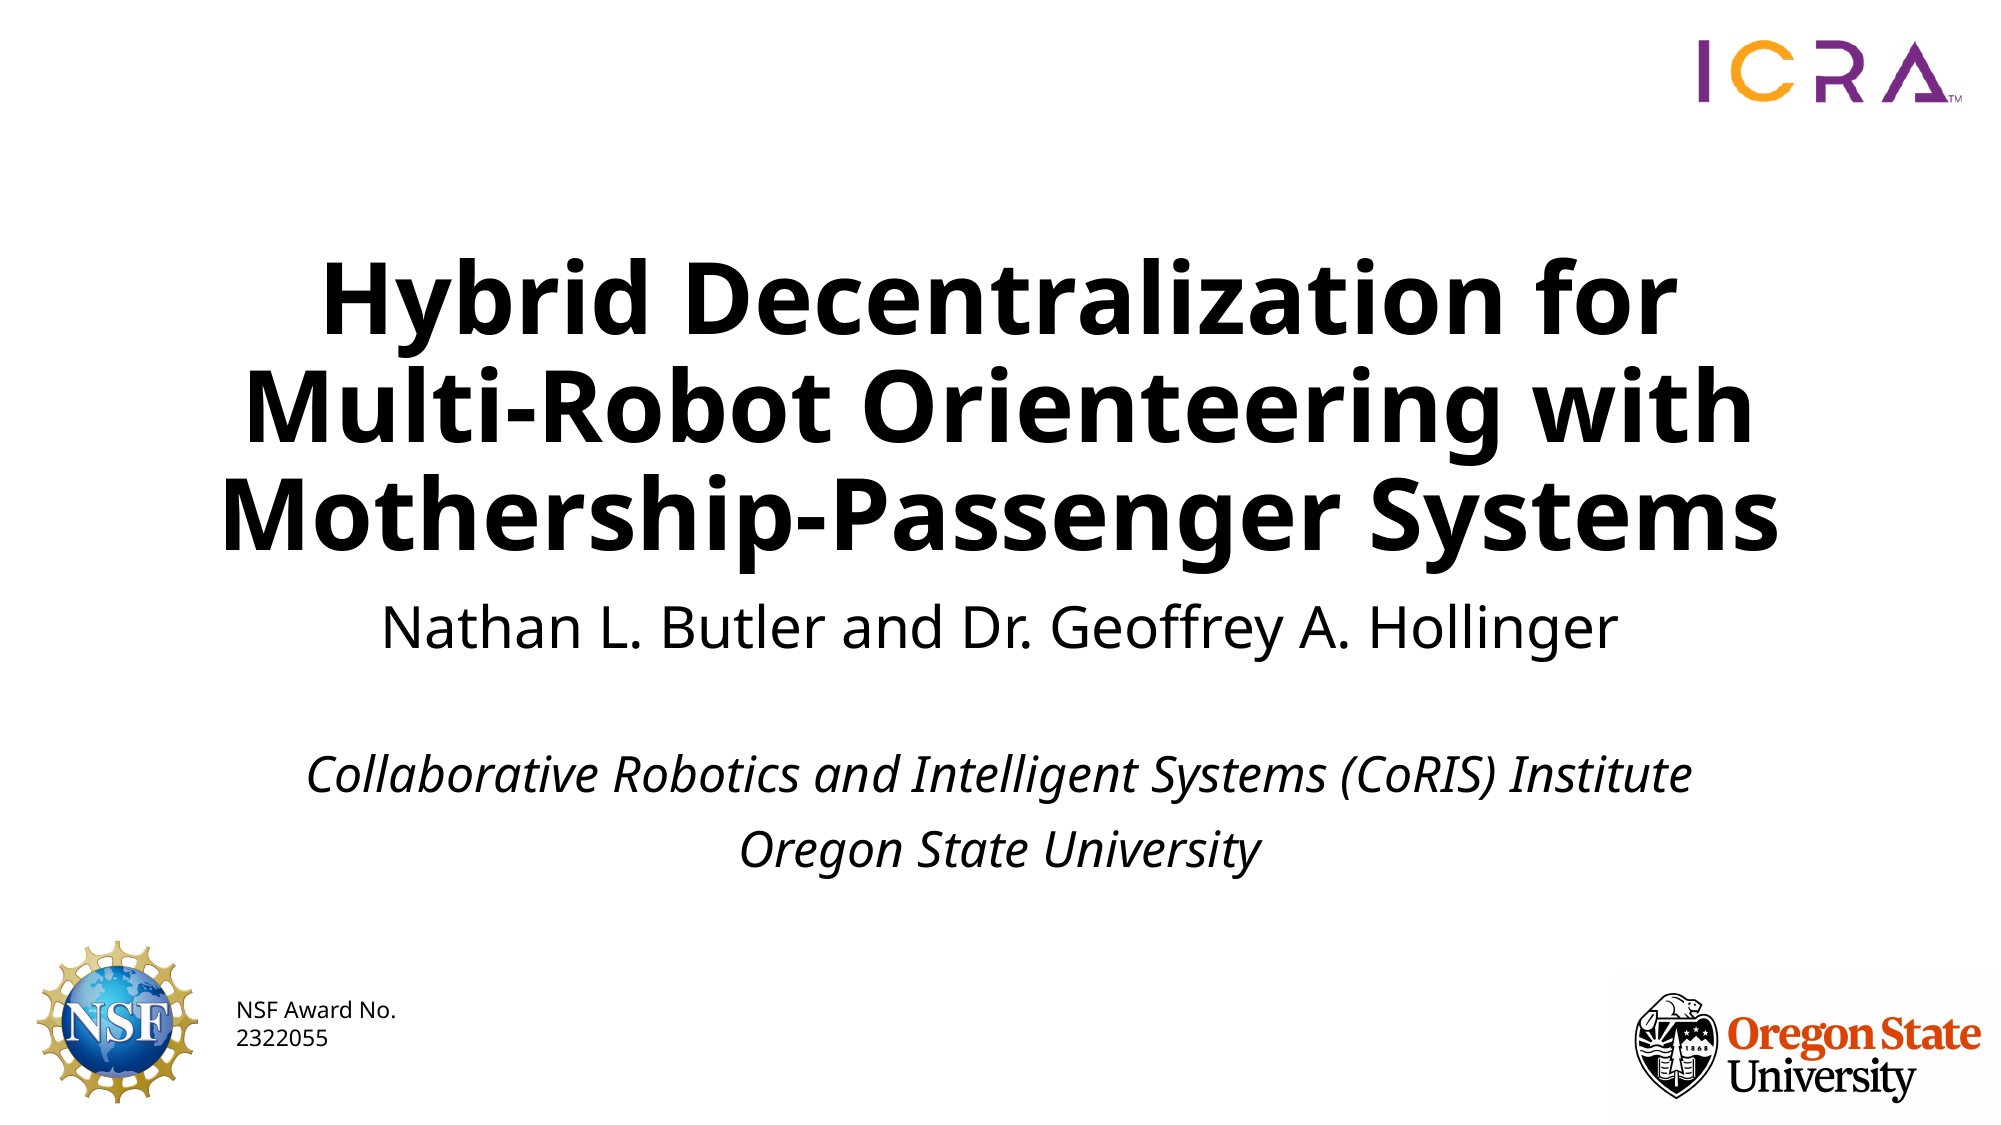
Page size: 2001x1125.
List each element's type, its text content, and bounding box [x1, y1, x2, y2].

picture [1614, 970, 2000, 1125]
text_box NSF Award No. 2322055 [221, 988, 445, 1059]
subtitle Nathan L. Butler and Dr. Geoffrey A. Hollinger [249, 579, 1750, 680]
picture [22, 927, 213, 1118]
picture [1639, 0, 2001, 163]
title Hybrid Decentralization for Multi-Robot Orienteering with Mothership-Passenger Systems [142, 187, 1858, 580]
text_box Collaborative Robotics and Intelligent Systems (CoRIS) Institute Oregon State University [249, 741, 1750, 908]
